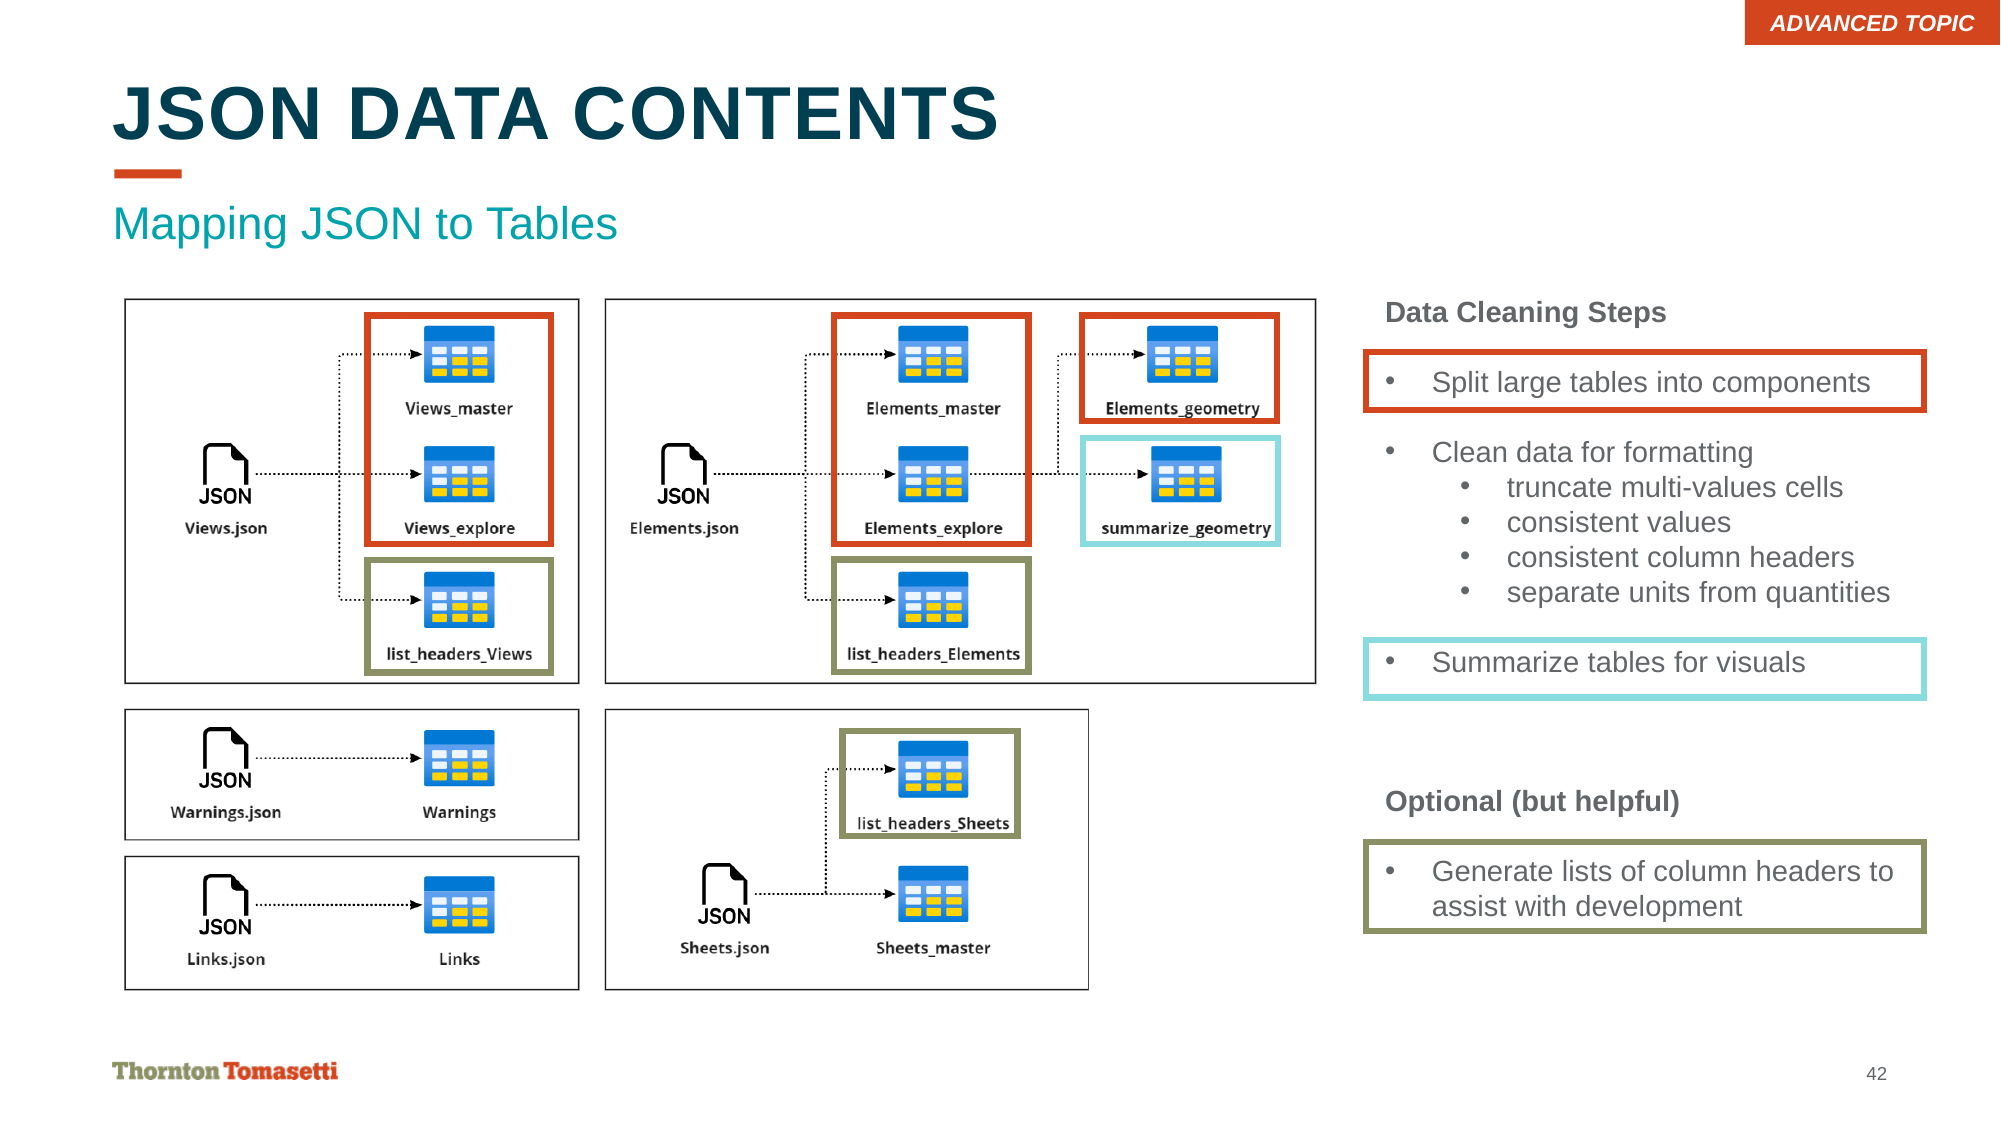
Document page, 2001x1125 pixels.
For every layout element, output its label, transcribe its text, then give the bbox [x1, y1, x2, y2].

picture [112, 1061, 338, 1080]
text_box ADVANCED TOPIC [1744, 0, 2000, 46]
picture [114, 293, 1326, 998]
text_box [1365, 841, 1925, 932]
text_box Data Cleaning Steps Split large tables into components Clean data for formatting truncate multi-values cells consistent values consistent column headers separate units from quantities Summarize tables for visuals Optional (but helpful) Generate lists of column headers to assist with development [1384, 293, 1943, 945]
text_box [1365, 351, 1925, 411]
title JSON Data Contents [112, 75, 1888, 170]
slide_number 42 [1831, 1042, 1888, 1103]
text_box [1365, 639, 1925, 698]
text_box [113, 168, 183, 179]
list Mapping JSON to Tables [112, 193, 1888, 269]
